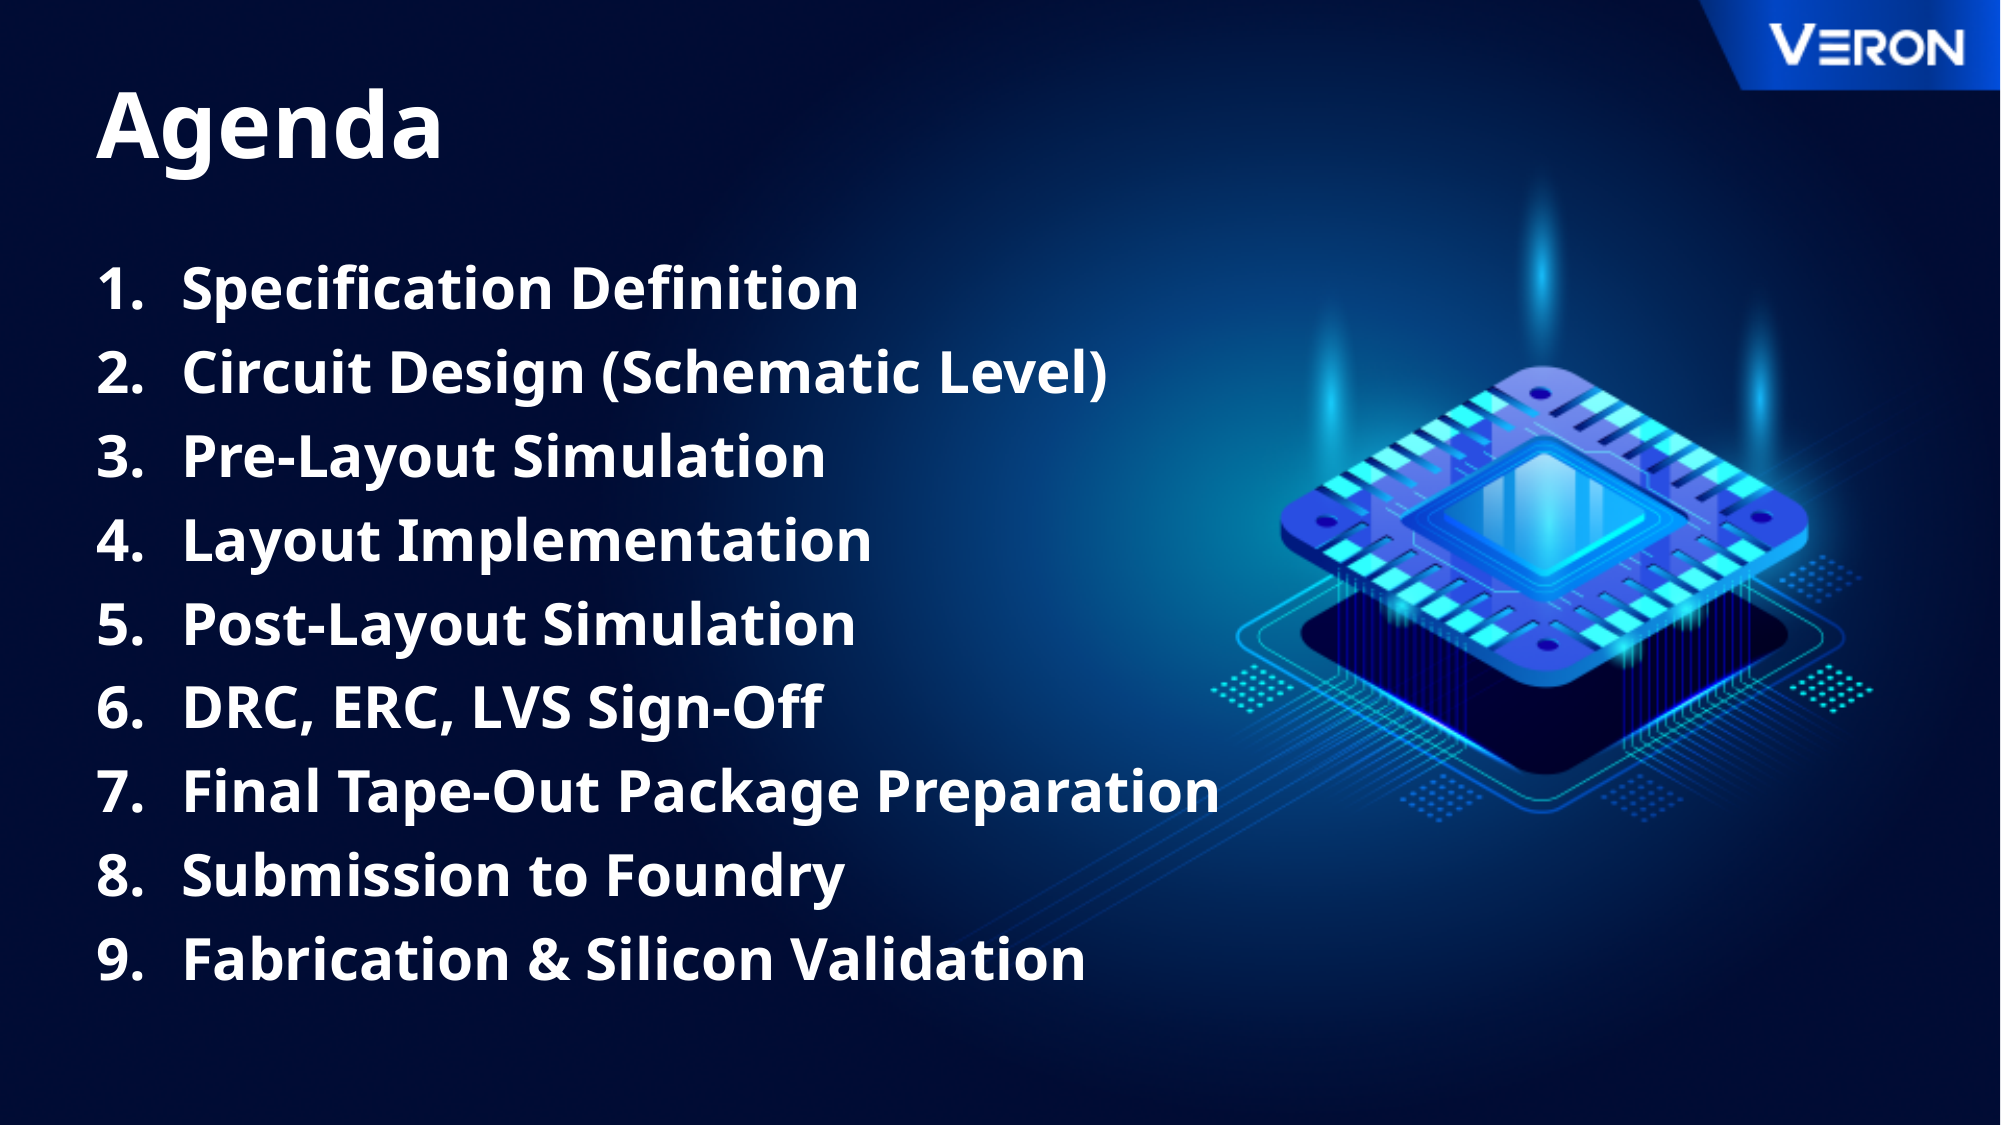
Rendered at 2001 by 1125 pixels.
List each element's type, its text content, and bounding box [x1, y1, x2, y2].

list Specification Definition Circuit Design (Schematic Level) Pre-Layout Simulation Layout Implementation Post-Layout Simulation DRC, ERC, LVS Sign-Off Final Tape-Out Package Preparation Submission to Foundry Fabrication & Silicon Validation [81, 252, 1535, 1047]
picture [0, 0, 2001, 1125]
title Agenda [81, 41, 1821, 216]
